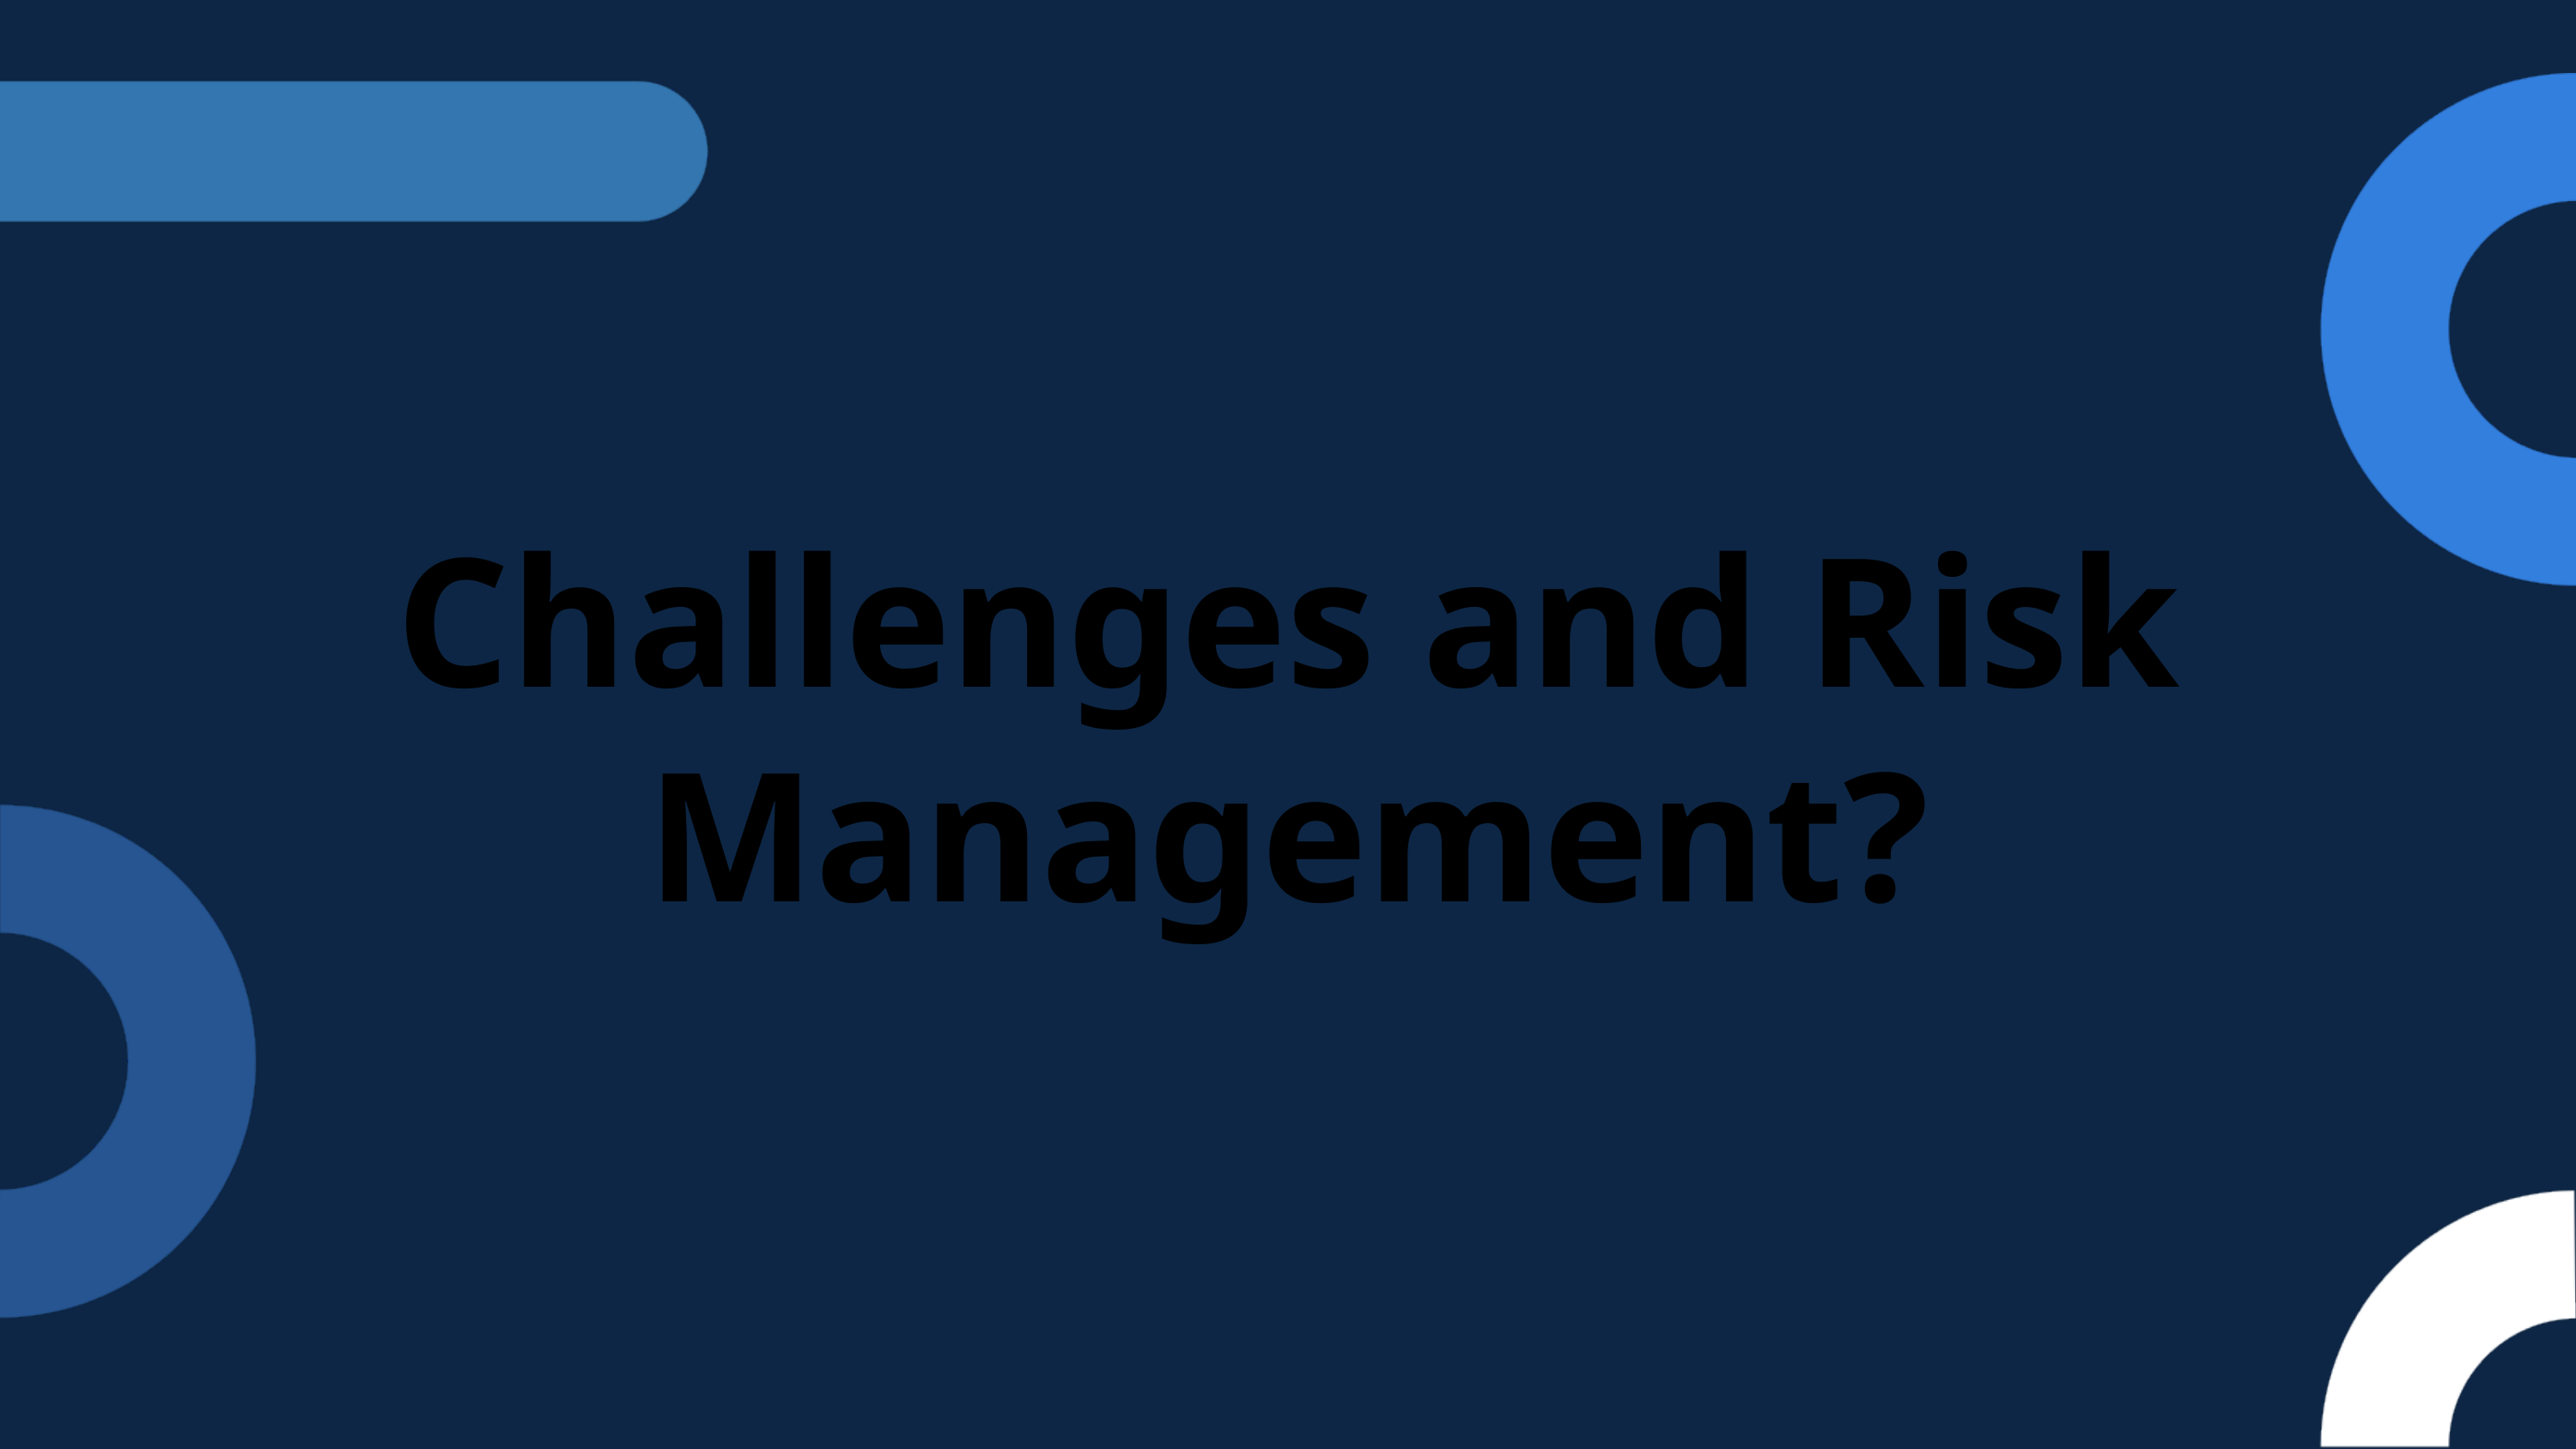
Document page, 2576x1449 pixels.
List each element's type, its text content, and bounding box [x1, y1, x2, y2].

text_box [0, 73, 2576, 1449]
text_box Challenges and Risk Management? [248, 508, 2328, 938]
